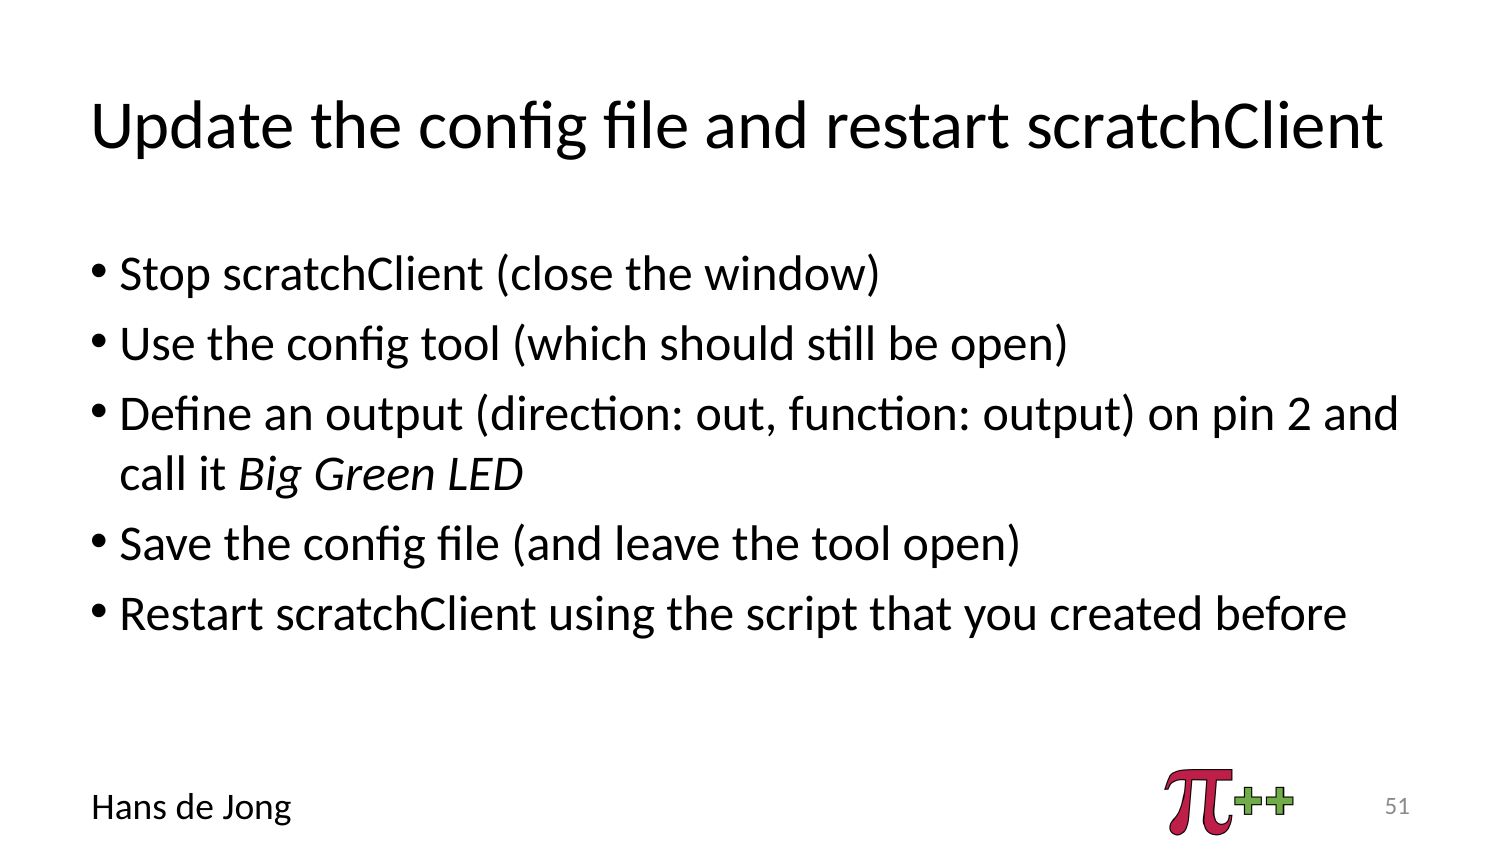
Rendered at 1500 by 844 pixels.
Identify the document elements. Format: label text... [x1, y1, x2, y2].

title Update the config file and restart scratchClient [75, 33, 1425, 210]
list Stop scratchClient (close the window) Use the config tool (which should still be open) Define an output (direction: out, function: output) on pin 2 and call it Big Green LED Save the config file (and leave the tool open) Restart scratchClient using the script that you created before [75, 232, 1425, 754]
picture [1163, 768, 1294, 836]
slide_number 51 [1340, 782, 1425, 827]
